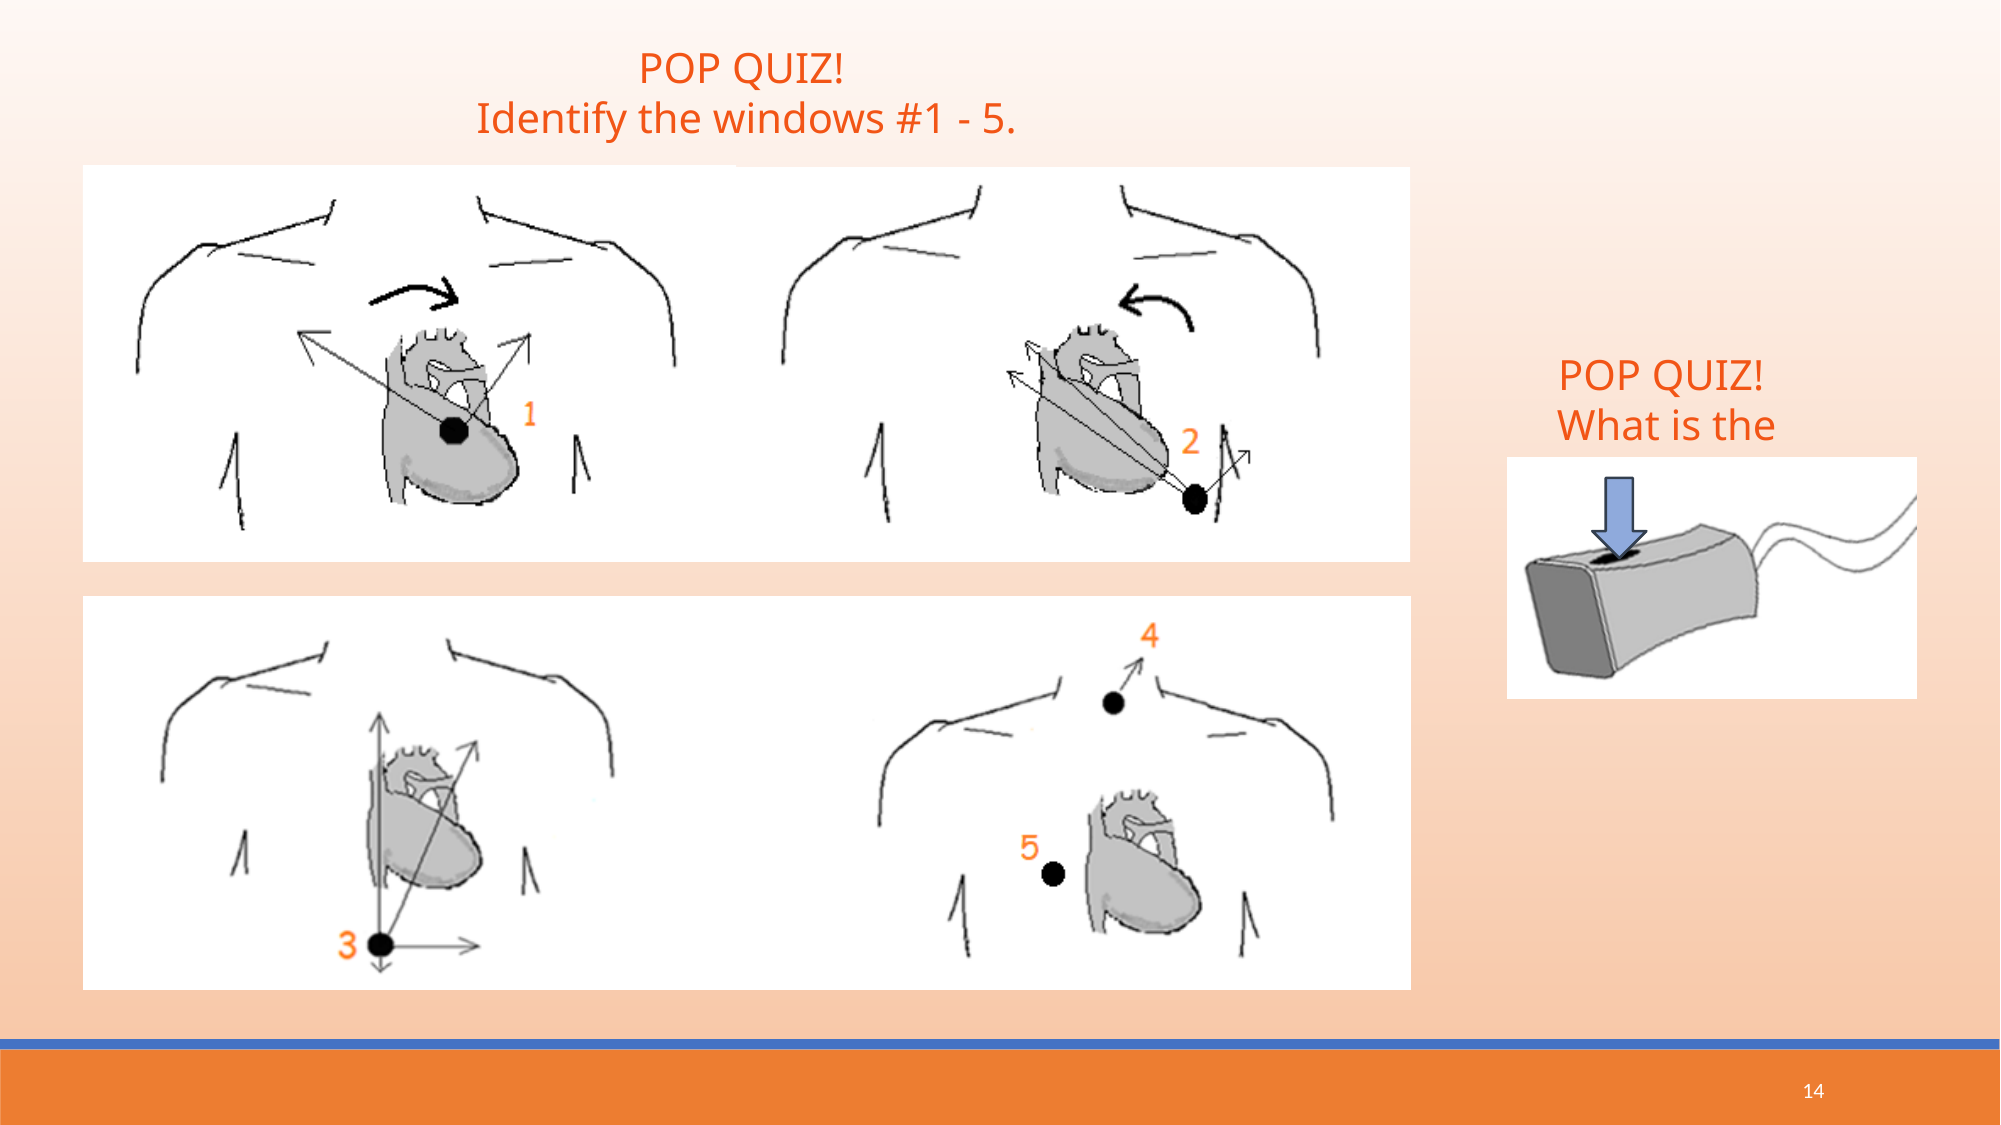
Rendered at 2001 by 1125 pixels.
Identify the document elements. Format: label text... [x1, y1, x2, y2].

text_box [721, 167, 1411, 563]
picture [1507, 457, 1917, 699]
slide_number 14 [1624, 1059, 1840, 1120]
text_box POP QUIZ! Identify the windows #1 - 5. [136, 34, 1358, 150]
picture [83, 595, 1411, 991]
text_box POP QUIZ! What is the black dot? [1507, 341, 1826, 456]
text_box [82, 165, 723, 562]
